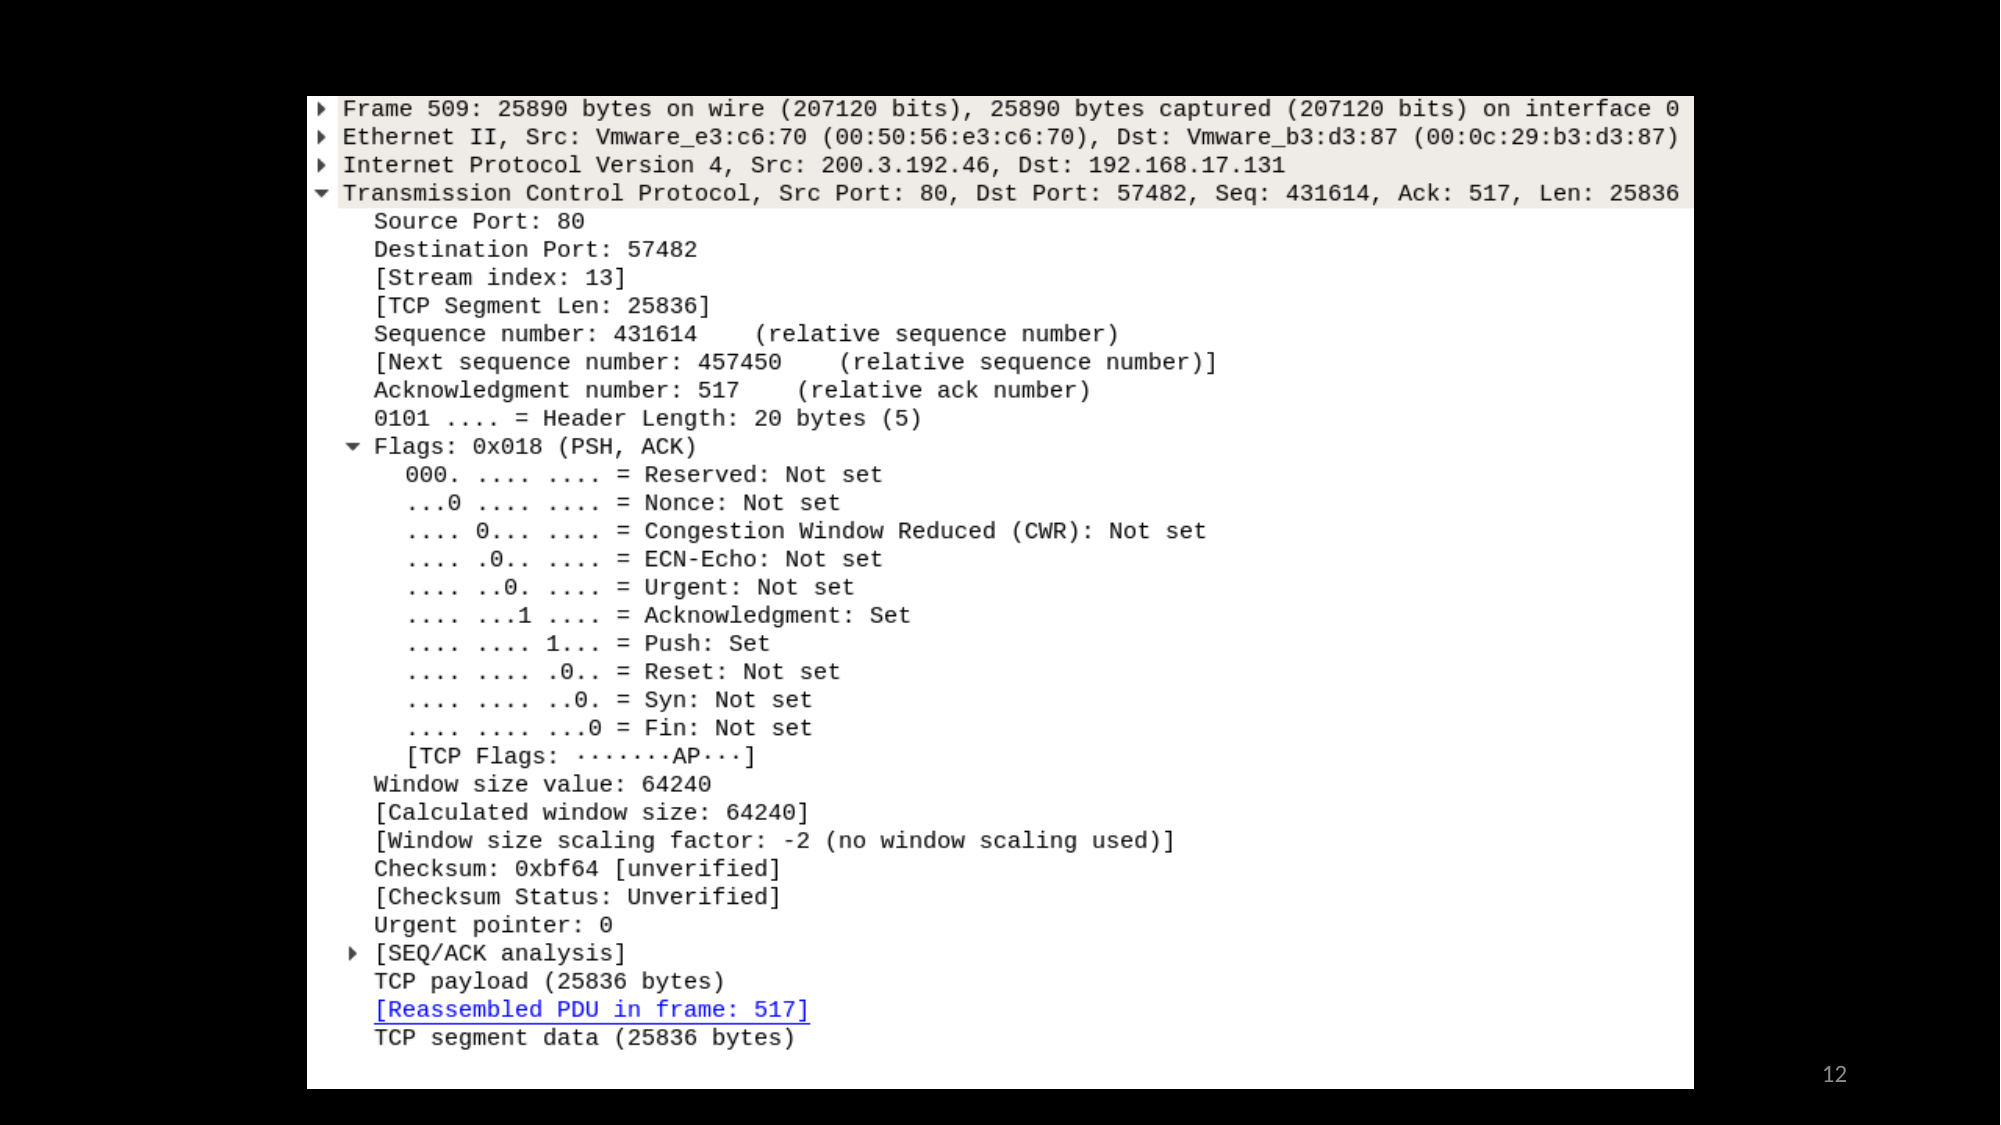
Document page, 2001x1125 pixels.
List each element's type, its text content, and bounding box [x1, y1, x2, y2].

slide_number 12 [1412, 1042, 1863, 1103]
picture [307, 96, 1694, 1089]
